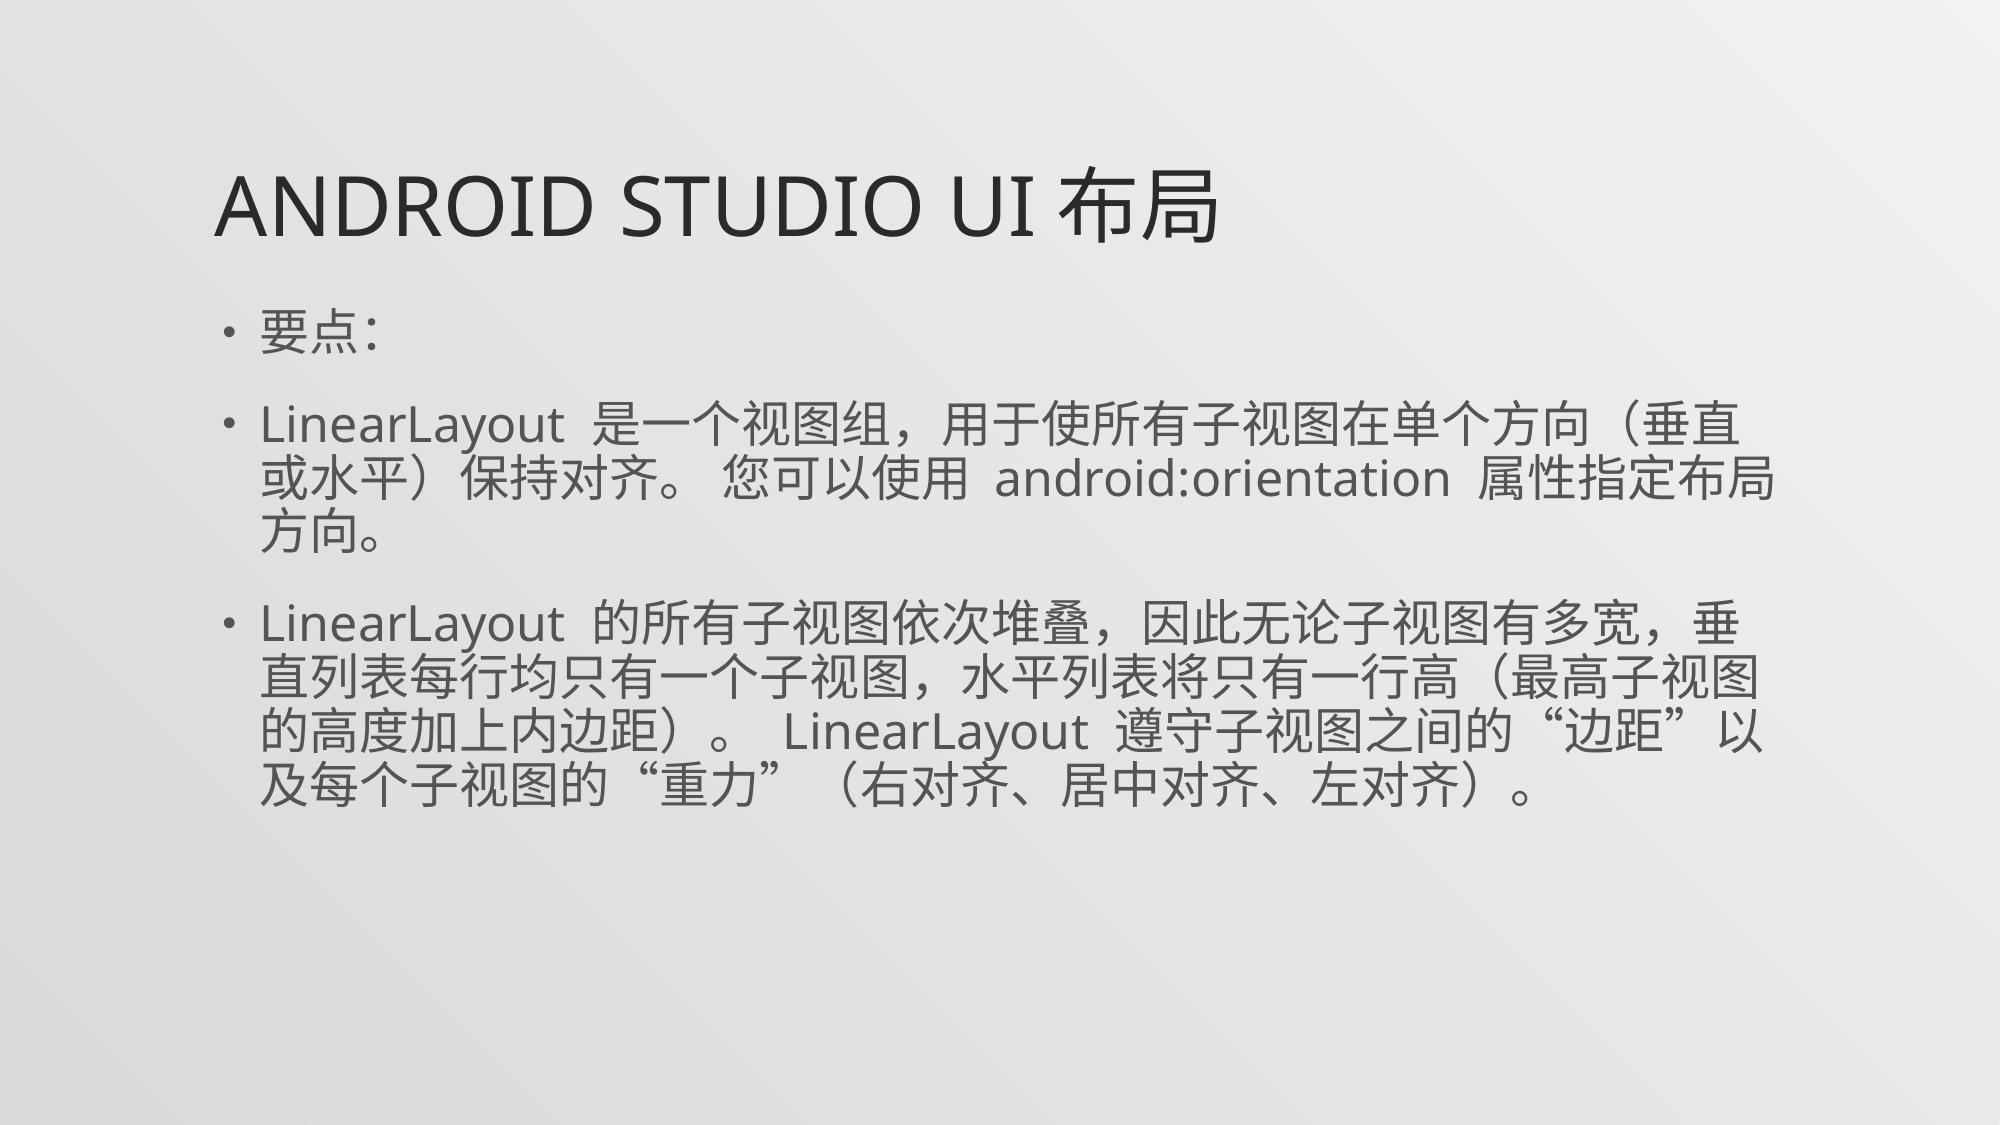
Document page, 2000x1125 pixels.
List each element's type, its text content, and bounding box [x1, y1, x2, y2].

title Android studio UI布局 [199, 45, 1800, 263]
list 要点： LinearLayout 是一个视图组，用于使所有子视图在单个方向（垂直或水平）保持对齐。 您可以使用 android:orientation 属性指定布局方向。 LinearLayout 的所有子视图依次堆叠，因此无论子视图有多宽，垂直列表每行均只有一个子视图，水平列表将只有一行高（最高子视图的高度加上内边距）。 LinearLayout 遵守子视图之间的“边距”以及每个子视图的“重力”（右对齐、居中对齐、左对齐）。 [199, 299, 1800, 1013]
